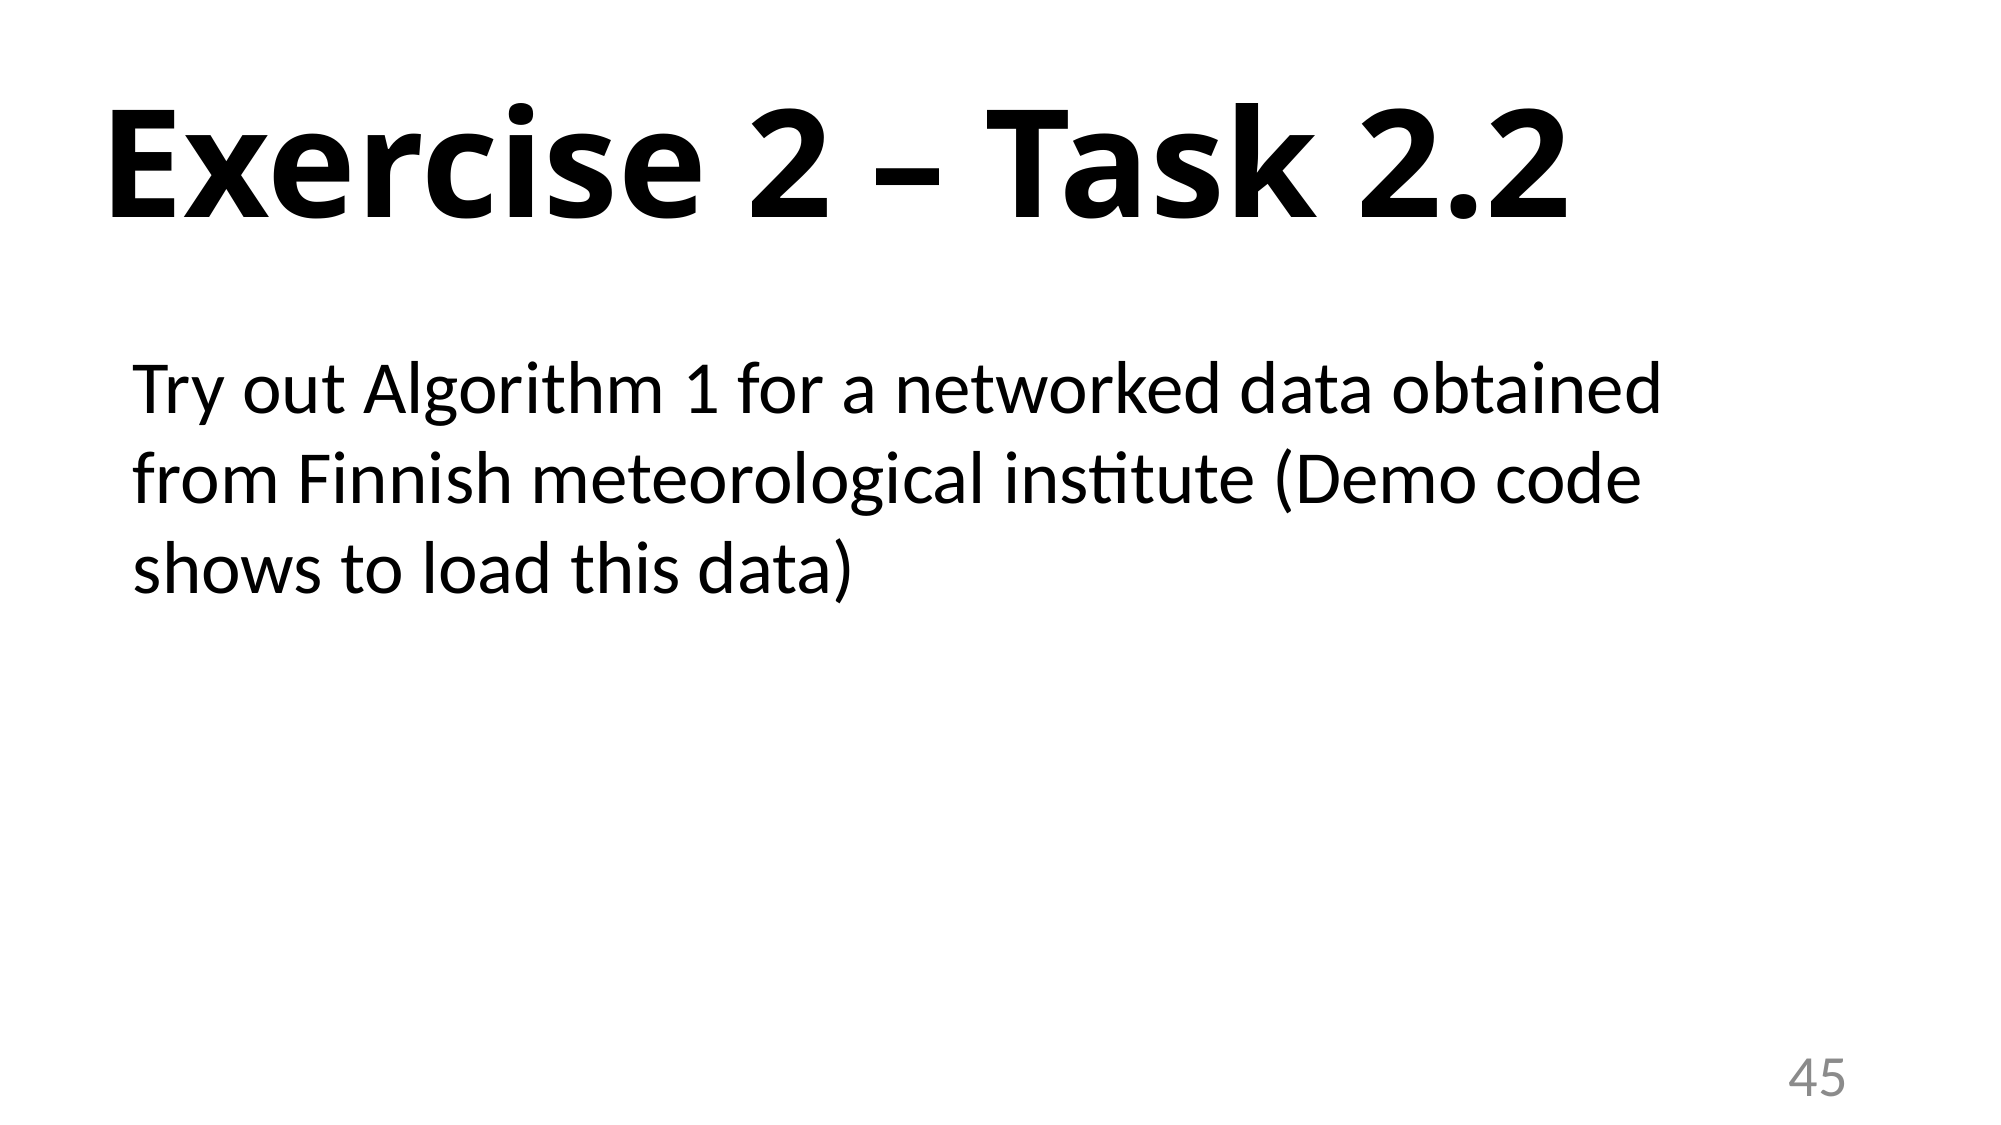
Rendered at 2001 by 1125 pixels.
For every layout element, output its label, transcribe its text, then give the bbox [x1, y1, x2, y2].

title Exercise 2 – Task 2.2 [85, 59, 2000, 278]
text_box Try out Algorithm 1 for a networked data obtained from Finnish meteorological institute (Demo code shows to load this data) [118, 331, 1698, 616]
slide_number 45 [1412, 1042, 1863, 1103]
